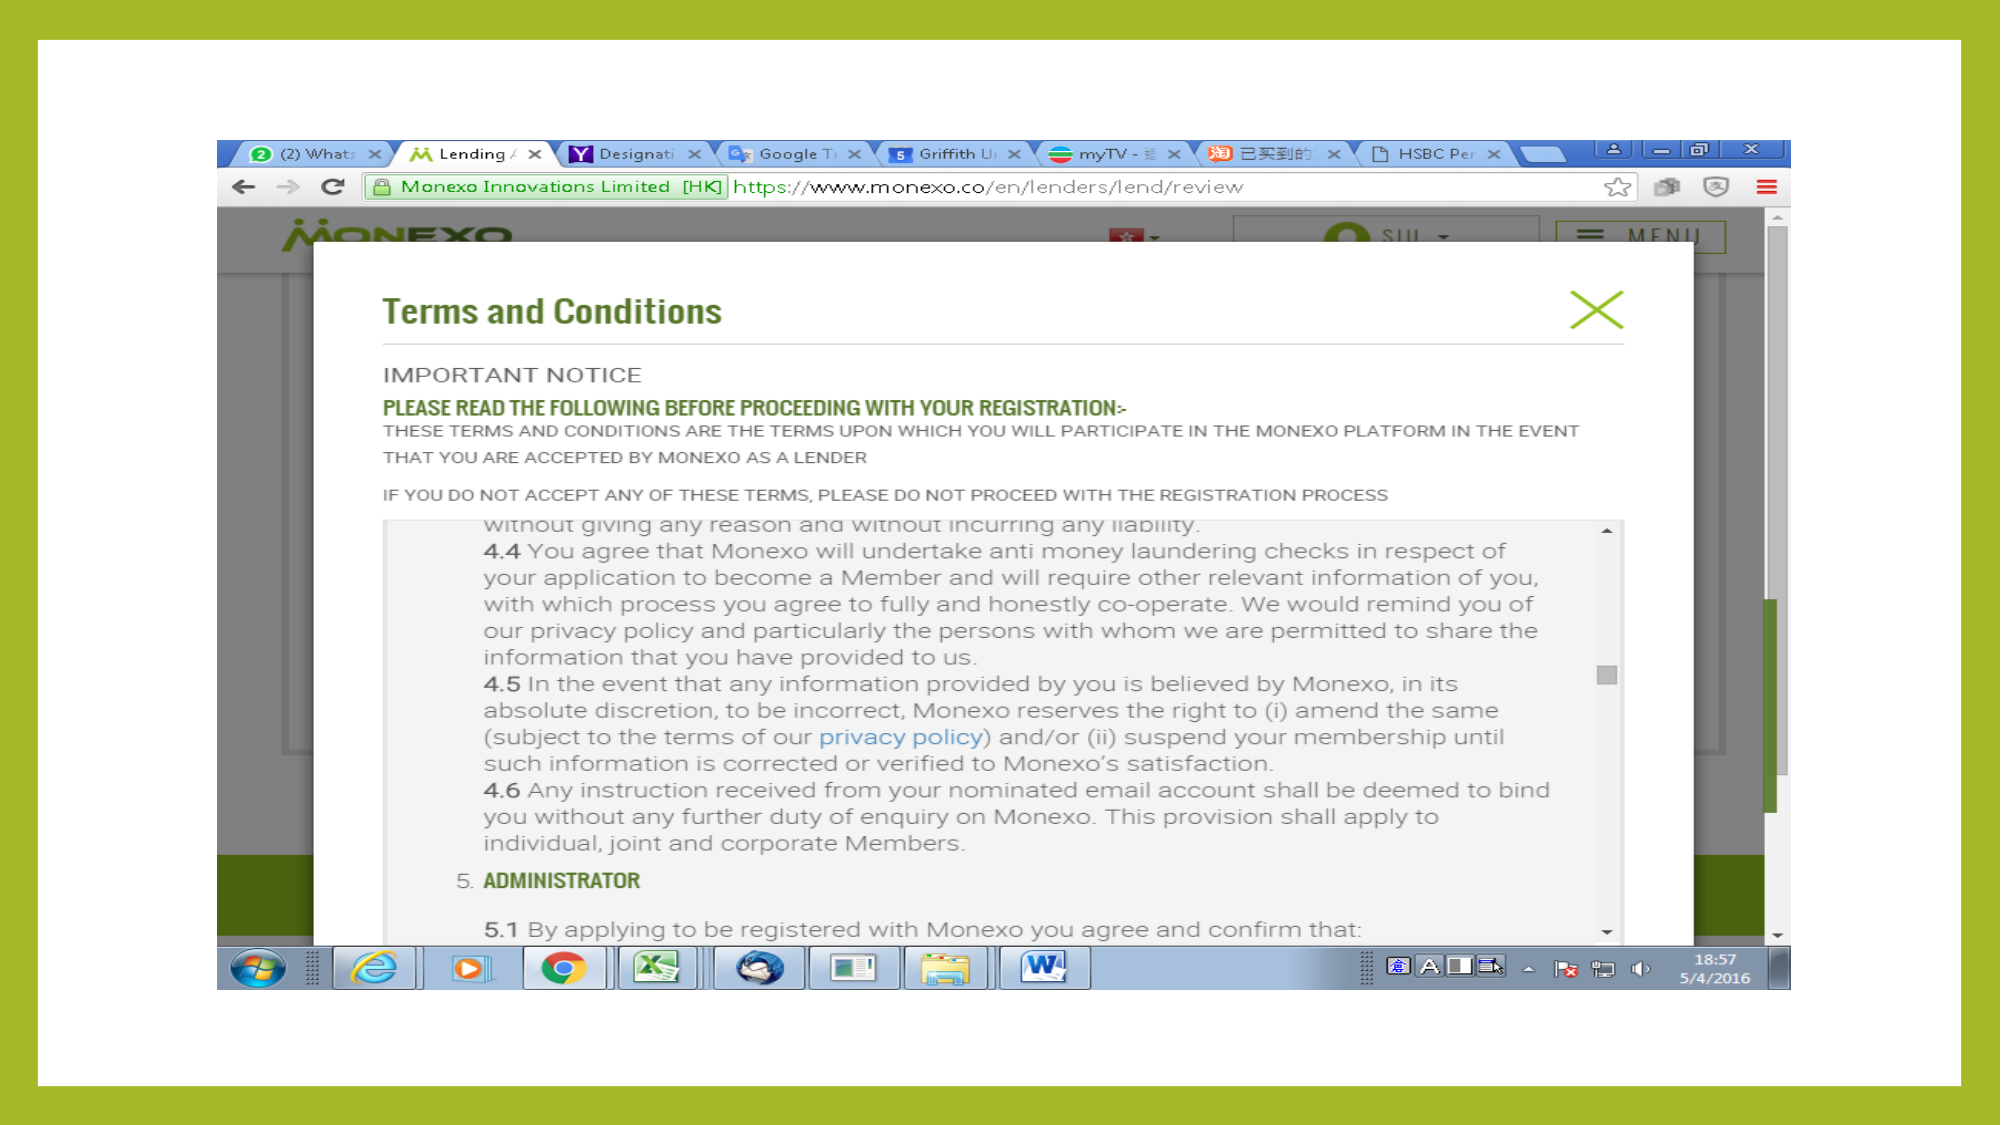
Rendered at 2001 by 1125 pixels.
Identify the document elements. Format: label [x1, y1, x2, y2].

picture [217, 140, 1791, 991]
